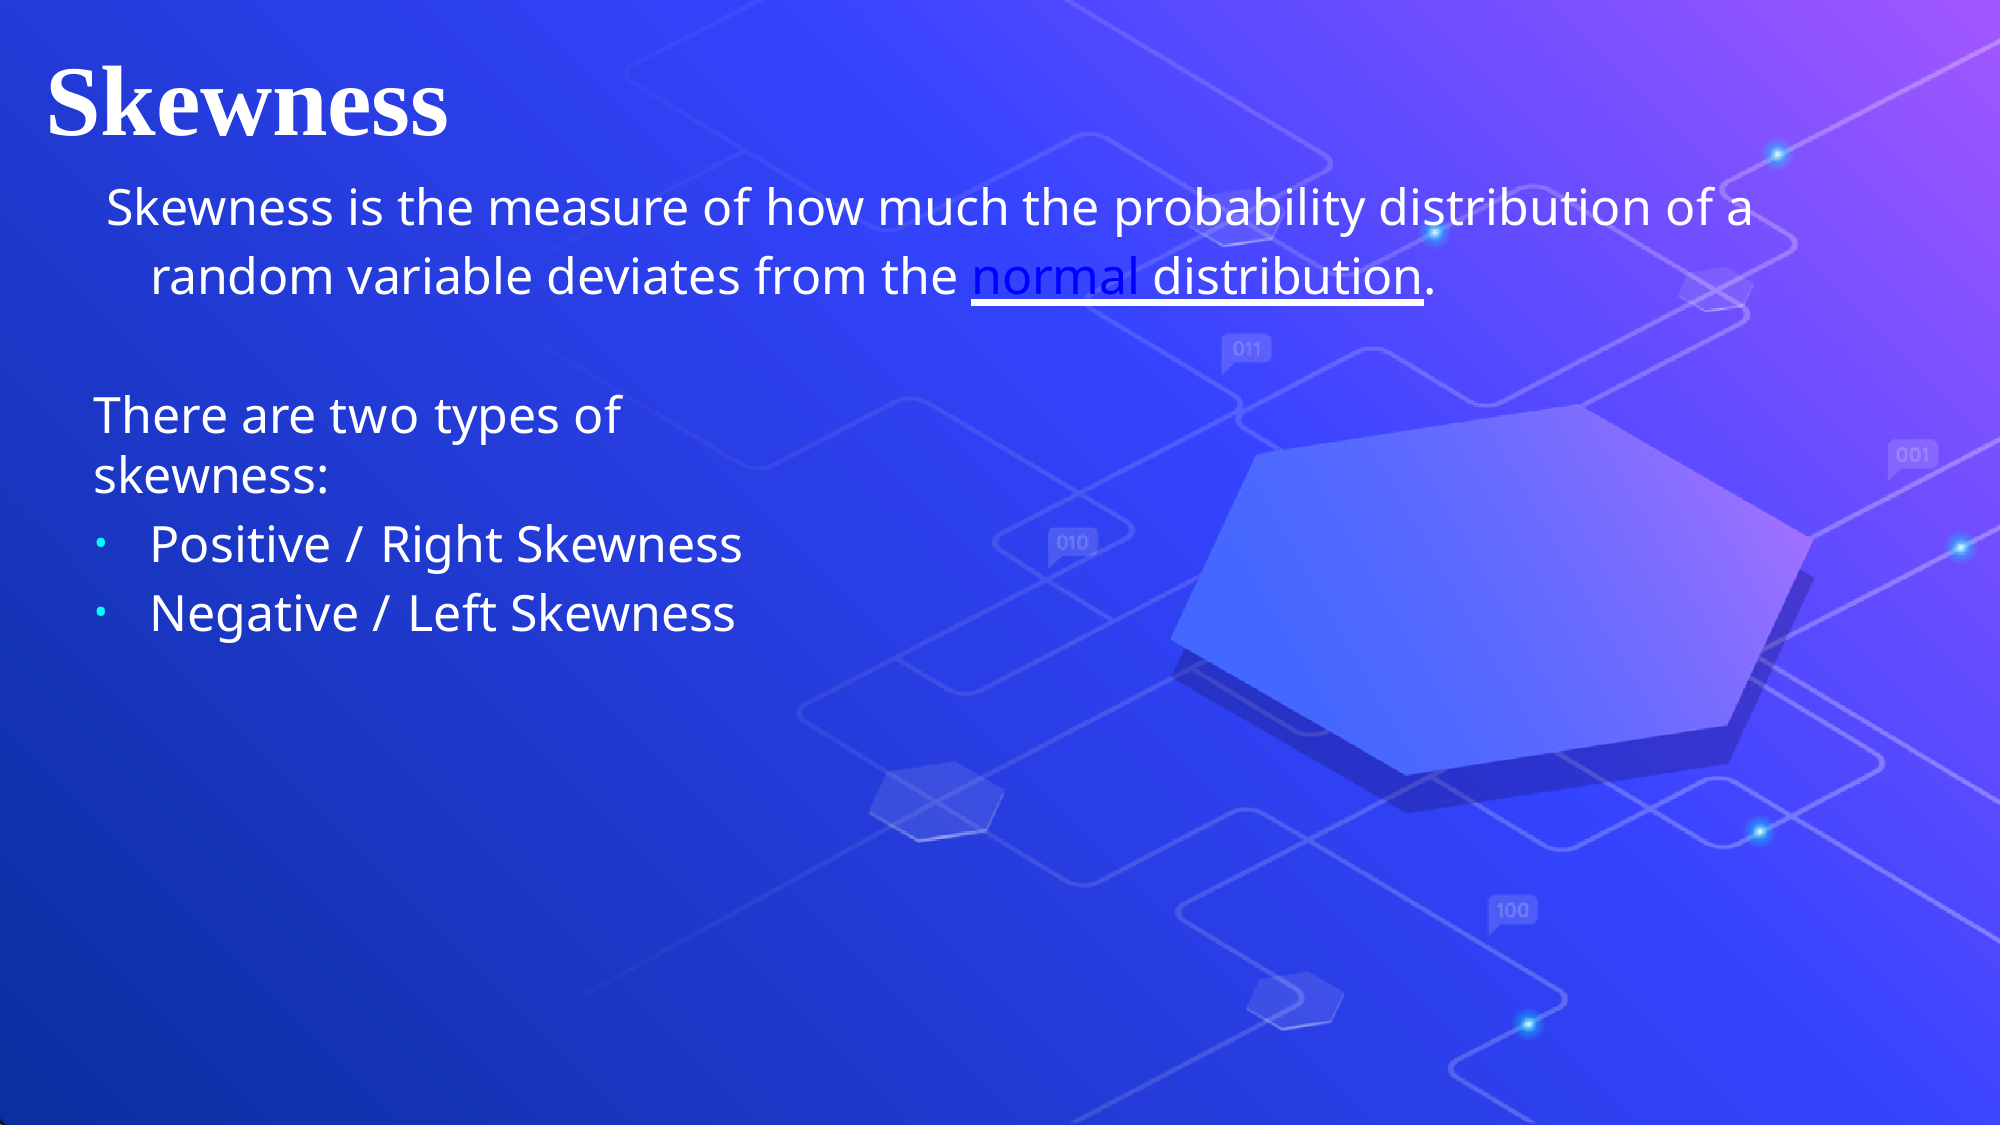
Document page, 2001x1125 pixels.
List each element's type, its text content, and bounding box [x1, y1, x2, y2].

text_box There are two types of skewness: Positive / Right Skewness Negative / Left Skewness [91, 371, 832, 641]
title Skewness Skewness is the measure of how much the probability distribution of a random variable deviates from the normal distribution. [43, 0, 1830, 314]
picture [0, 0, 2000, 1125]
